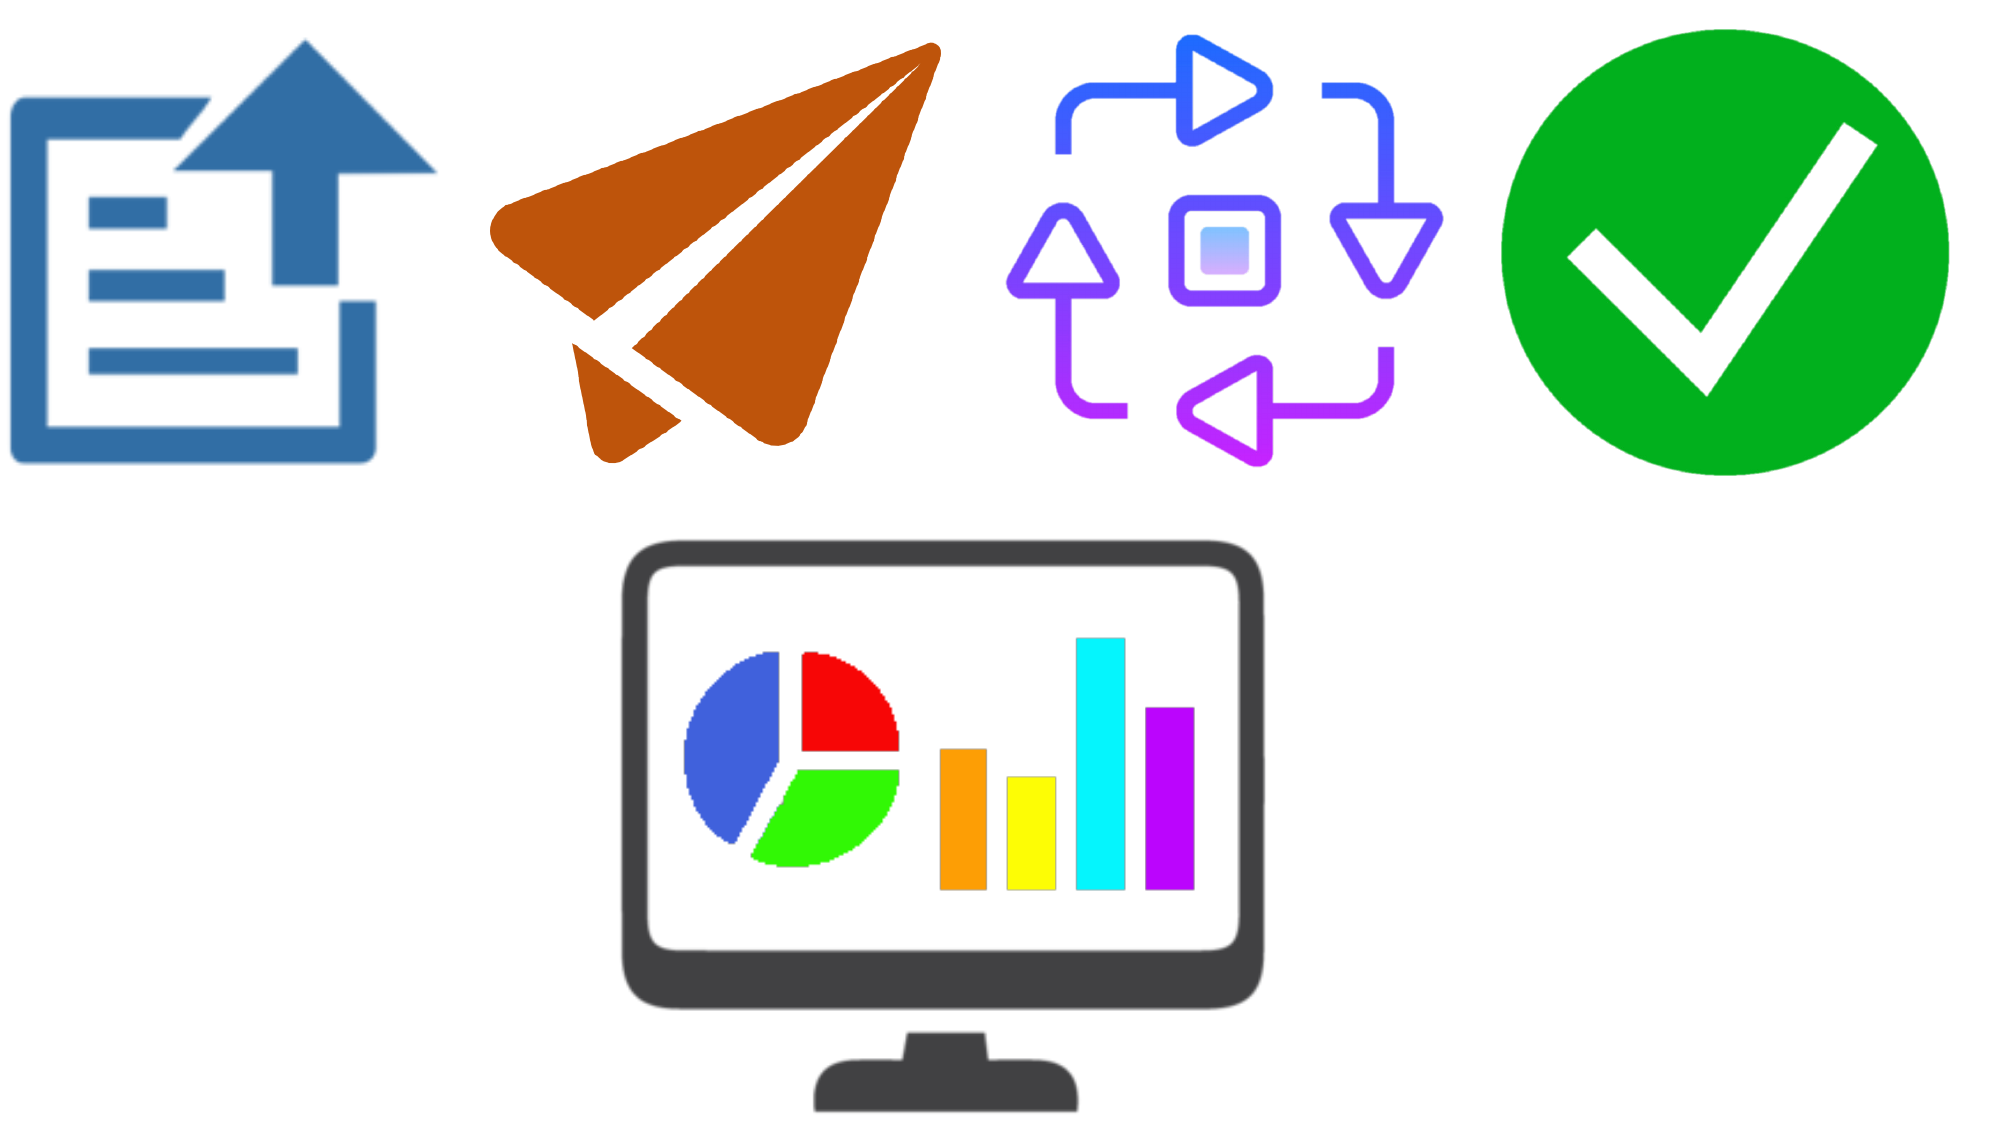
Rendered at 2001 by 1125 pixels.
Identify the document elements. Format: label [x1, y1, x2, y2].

picture [490, 27, 1446, 1125]
picture [1499, 27, 1950, 478]
picture [0, 27, 450, 478]
